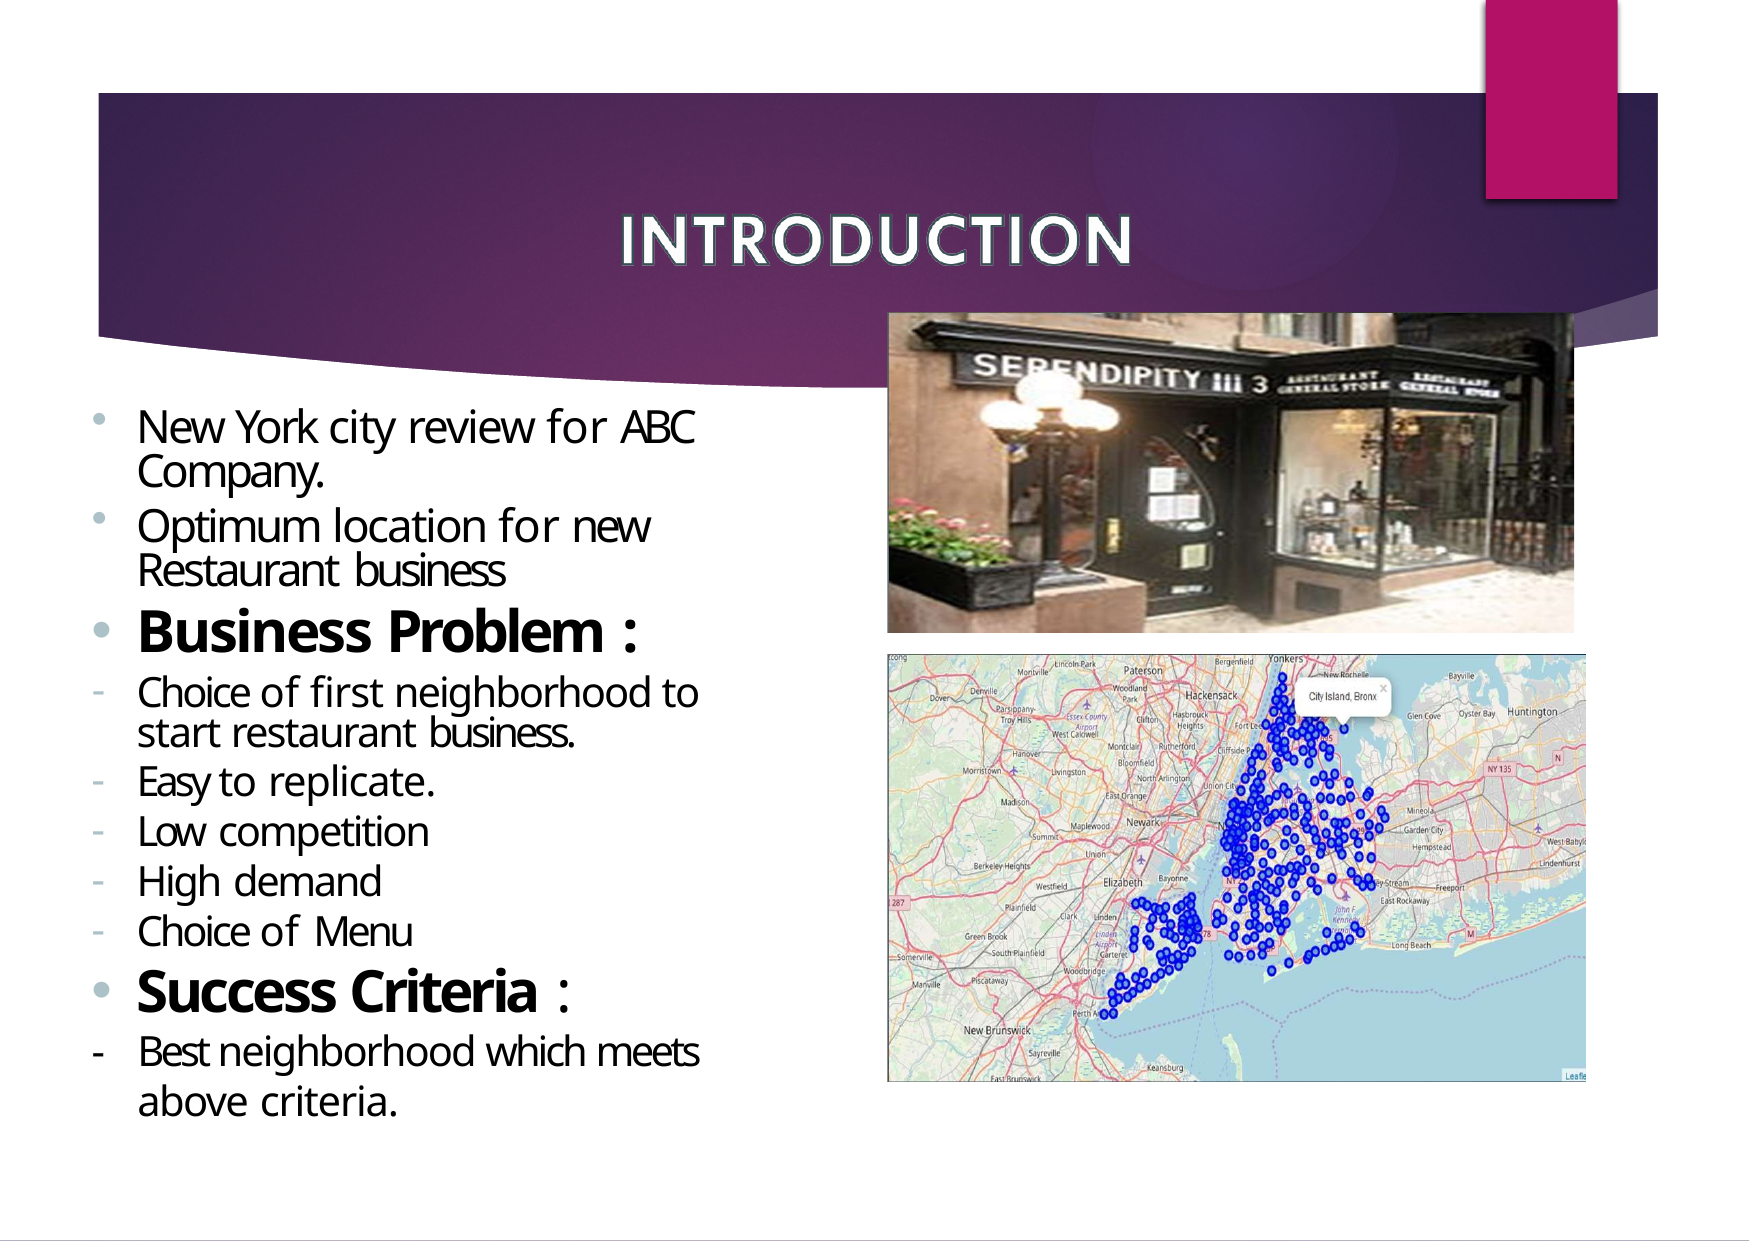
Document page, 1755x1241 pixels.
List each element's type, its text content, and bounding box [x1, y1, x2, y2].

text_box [887, 311, 1587, 1082]
text_box New York city review for ABC Company. Optimum location for new Restaurant business Business Problem : Choice of first neighborhood to start restaurant business. Easy to replicate. Low competition High demand Choice of Menu Success Criteria : - Best neighborhood which meets above criteria. [89, 395, 740, 1126]
text_box [621, 213, 1131, 266]
